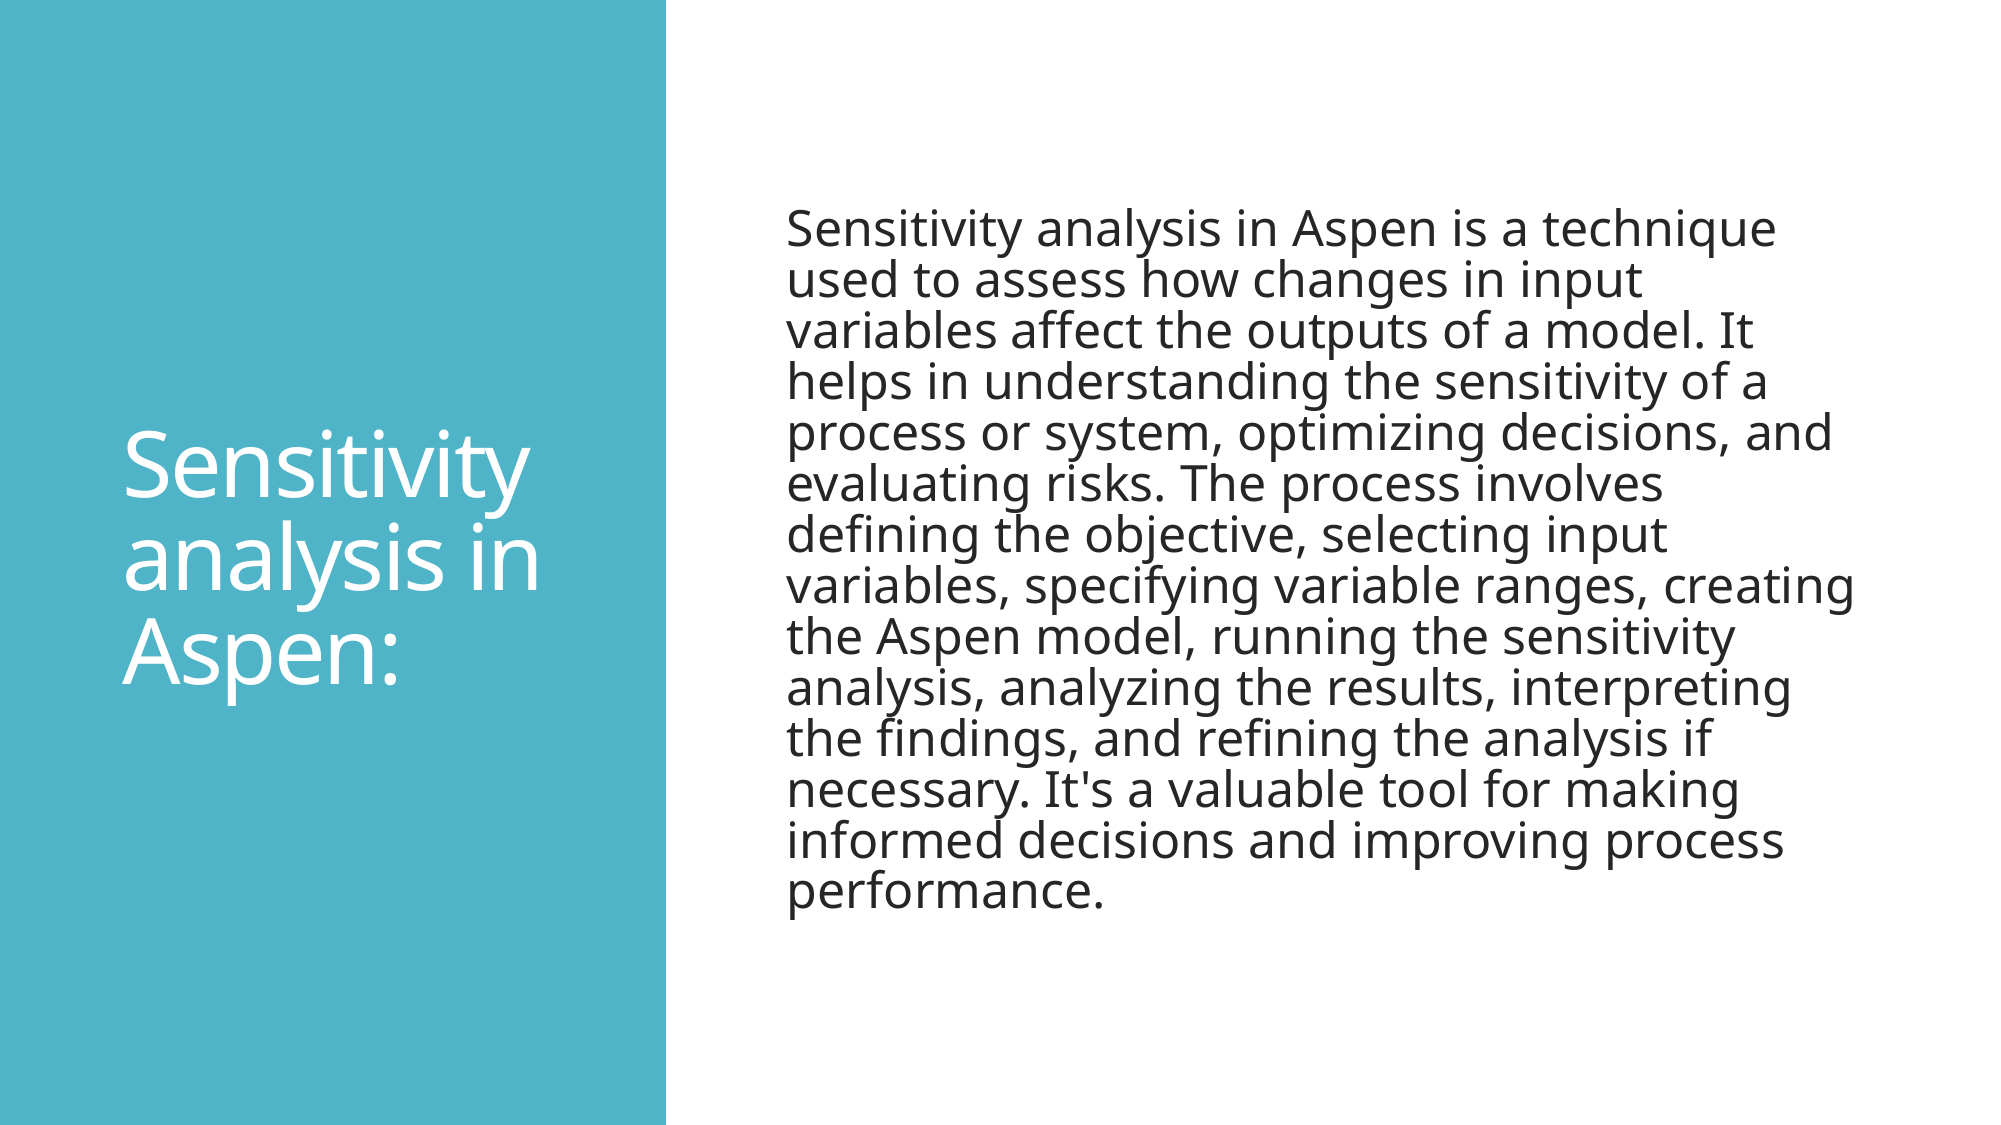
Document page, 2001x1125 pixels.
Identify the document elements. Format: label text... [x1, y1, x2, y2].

list Sensitivity analysis in Aspen is a technique used to assess how changes in input variables affect the outputs of a model. It helps in understanding the sensitivity of a process or system, optimizing decisions, and evaluating risks. The process involves defining the objective, selecting input variables, specifying variable ranges, creating the Aspen model, running the sensitivity analysis, analyzing the results, interpreting the findings, and refining the analysis if necessary. It's a valuable tool for making informed decisions and improving process performance. [756, 153, 1876, 972]
title Sensitivity analysis in Aspen: [107, 153, 598, 972]
text_box [0, 0, 667, 1125]
